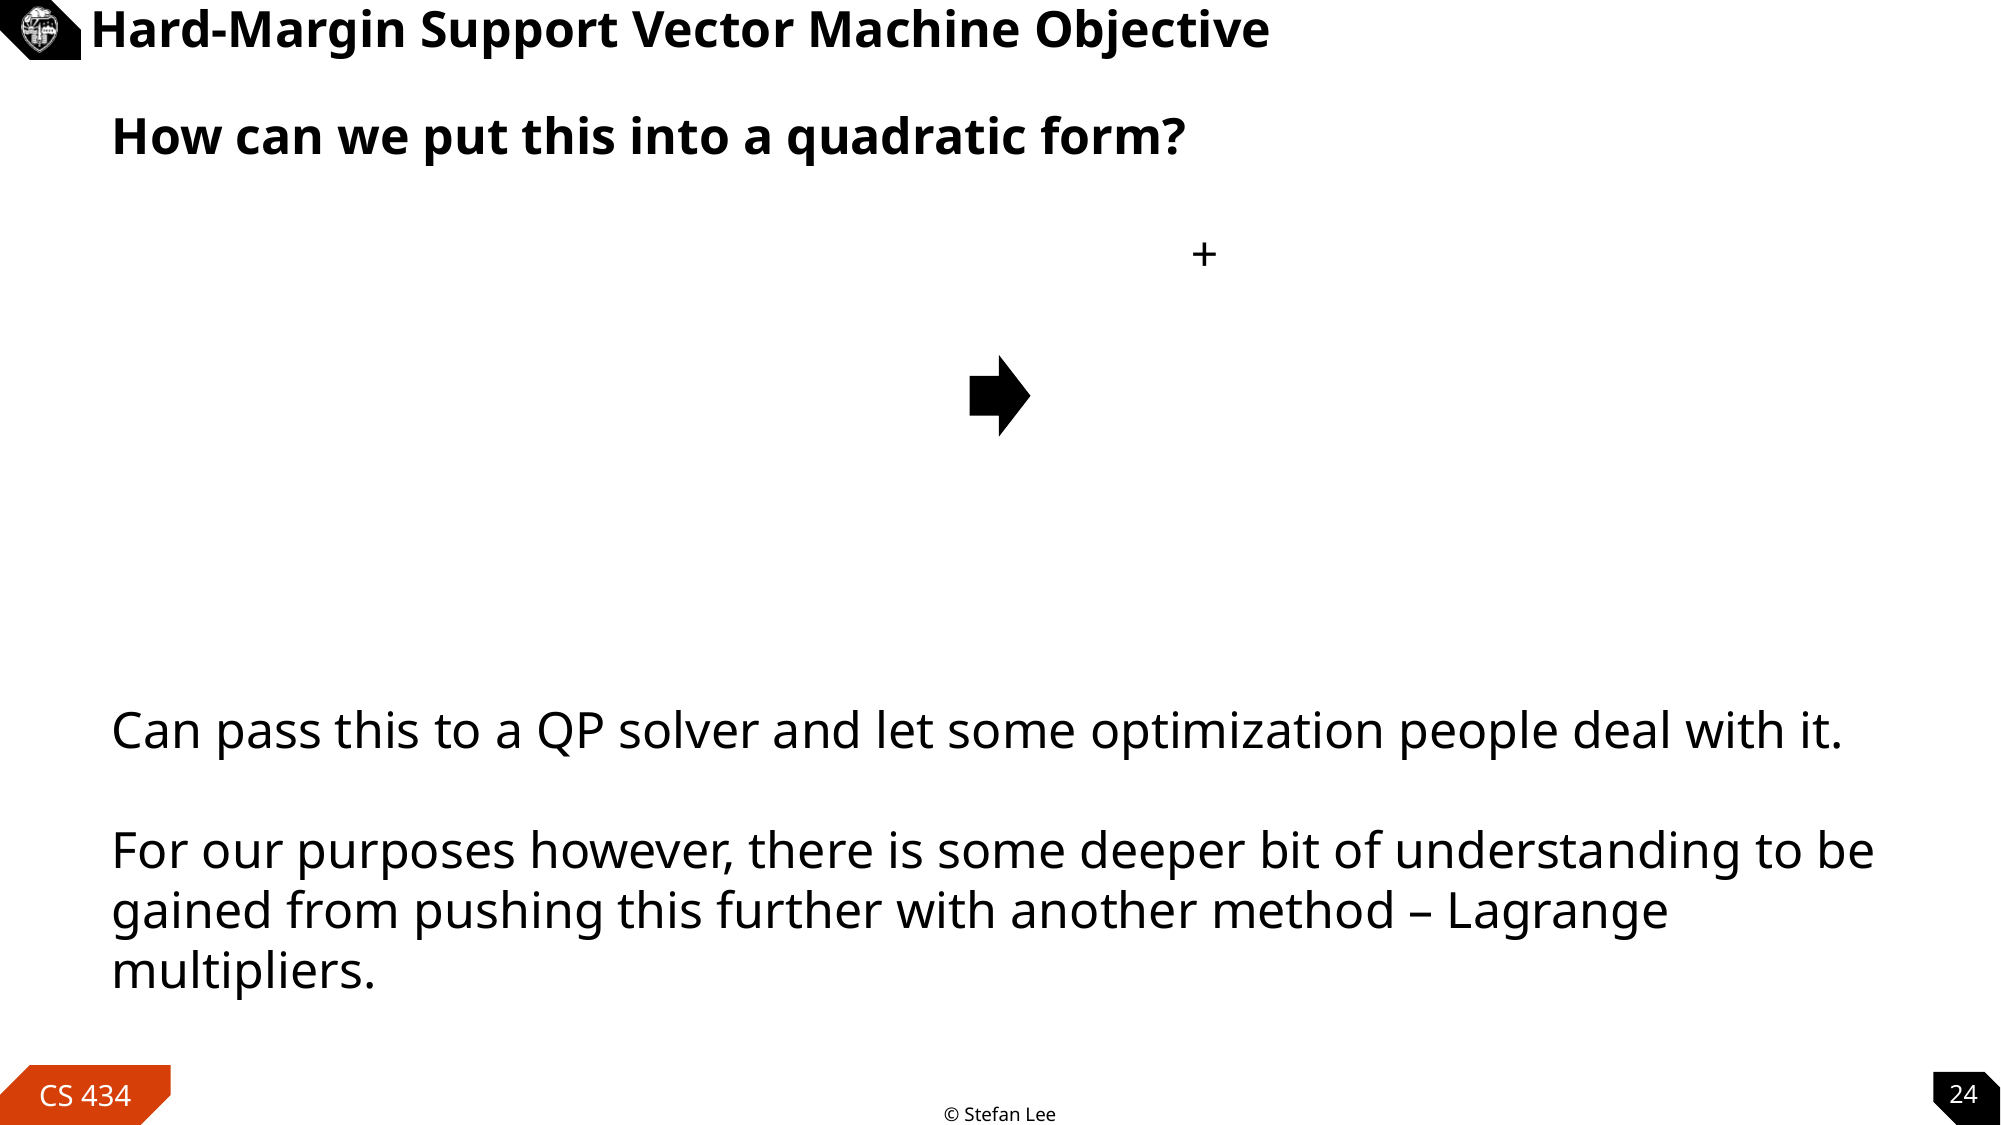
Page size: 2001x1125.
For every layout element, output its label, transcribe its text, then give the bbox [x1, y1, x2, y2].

text_box Can pass this to a QP solver and let some optimization people deal with it. For our purposes however, there is some deeper bit of understanding to be gained from pushing this further with another method – Lagrange multipliers. [97, 691, 1917, 1066]
text_box [969, 354, 1031, 437]
slide_number 24 [1933, 1071, 1994, 1119]
text_box How can we put this into a quadratic form? [97, 97, 1883, 172]
title Hard-Margin Support Vector Machine Objective [0, 1, 1699, 61]
